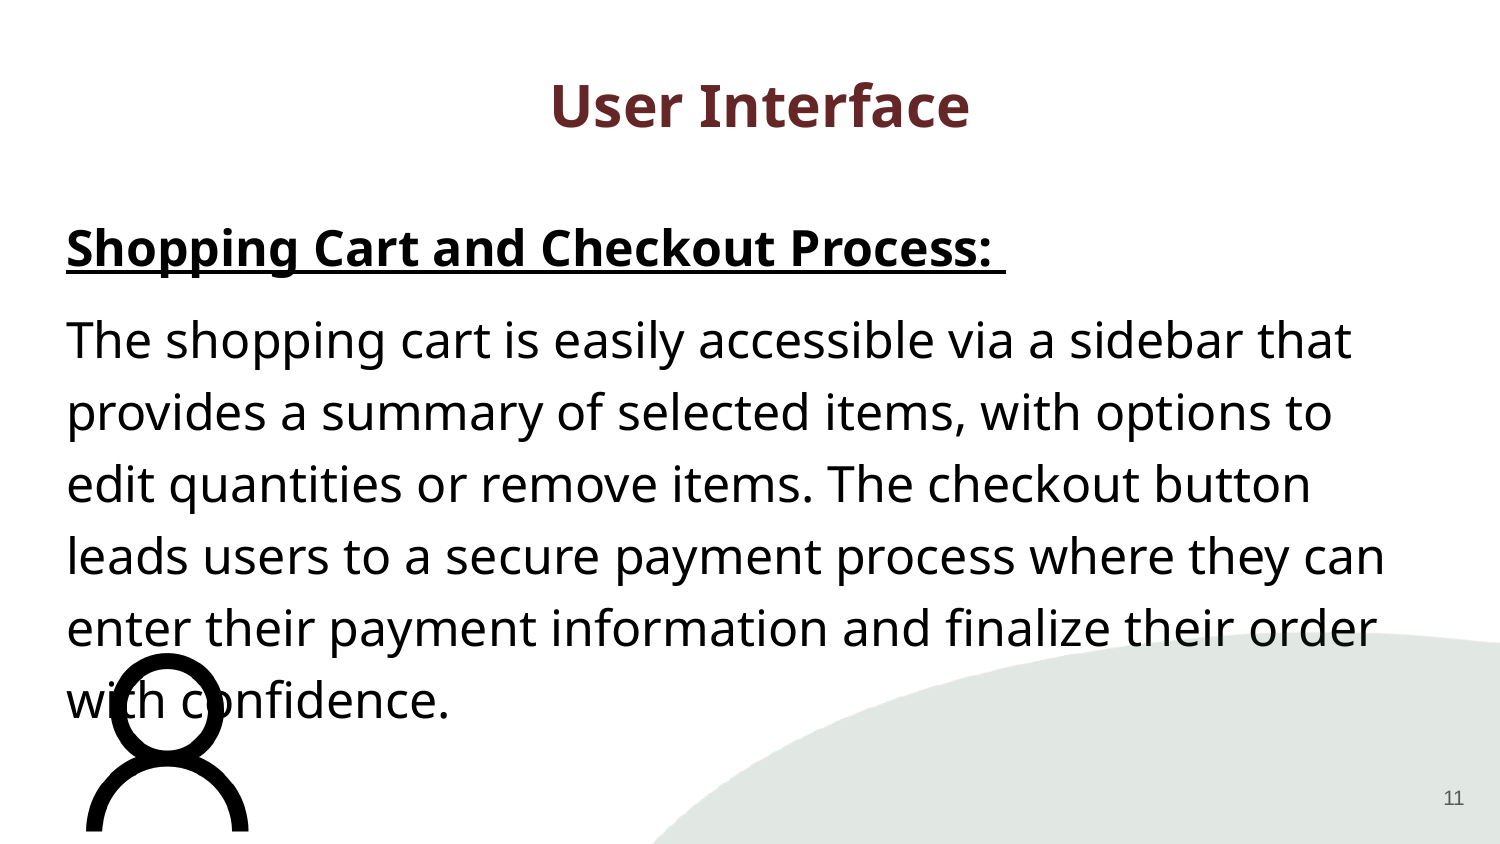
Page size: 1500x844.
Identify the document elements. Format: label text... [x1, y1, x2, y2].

list Shopping Cart and Checkout Process: The shopping cart is easily accessible via a sidebar that provides a summary of selected items, with options to edit quantities or remove items. The checkout button leads users to a secure payment process where they can enter their payment information and finalize their order with confidence. [51, 189, 1449, 750]
title User Interface [534, 53, 1011, 148]
picture [618, 574, 1500, 844]
picture [37, 612, 297, 844]
